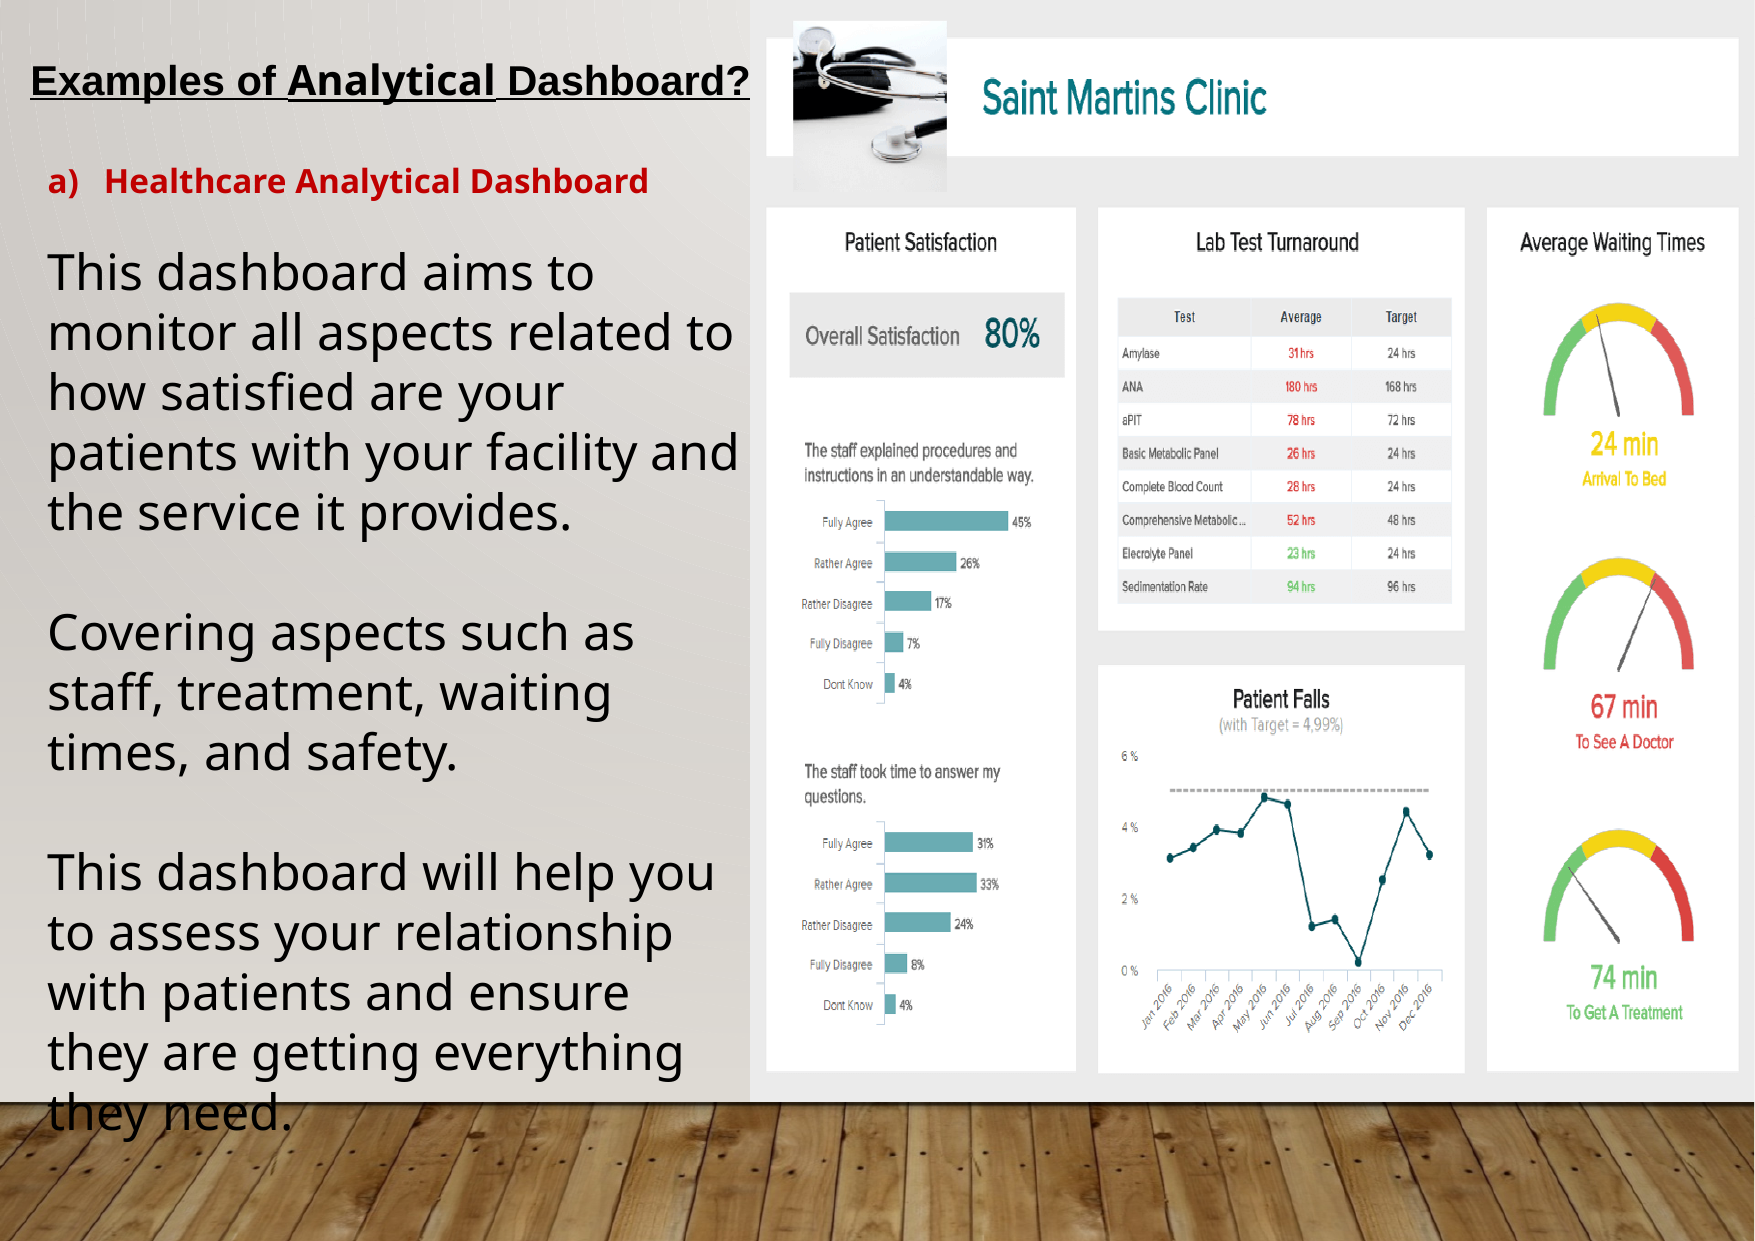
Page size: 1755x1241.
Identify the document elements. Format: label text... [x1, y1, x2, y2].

text_box Healthcare Analytical Dashboard This dashboard aims to monitor all aspects related to how satisfied are your patients with your facility and the service it provides. Covering aspects such as staff, treatment, waiting times, and safety. This dashboard will help you to assess your relationship with patients and ensure they are getting everything they need. [47, 160, 744, 1089]
picture [0, 0, 1755, 1241]
text_box Examples of Analytical Dashboard? [30, 28, 749, 129]
